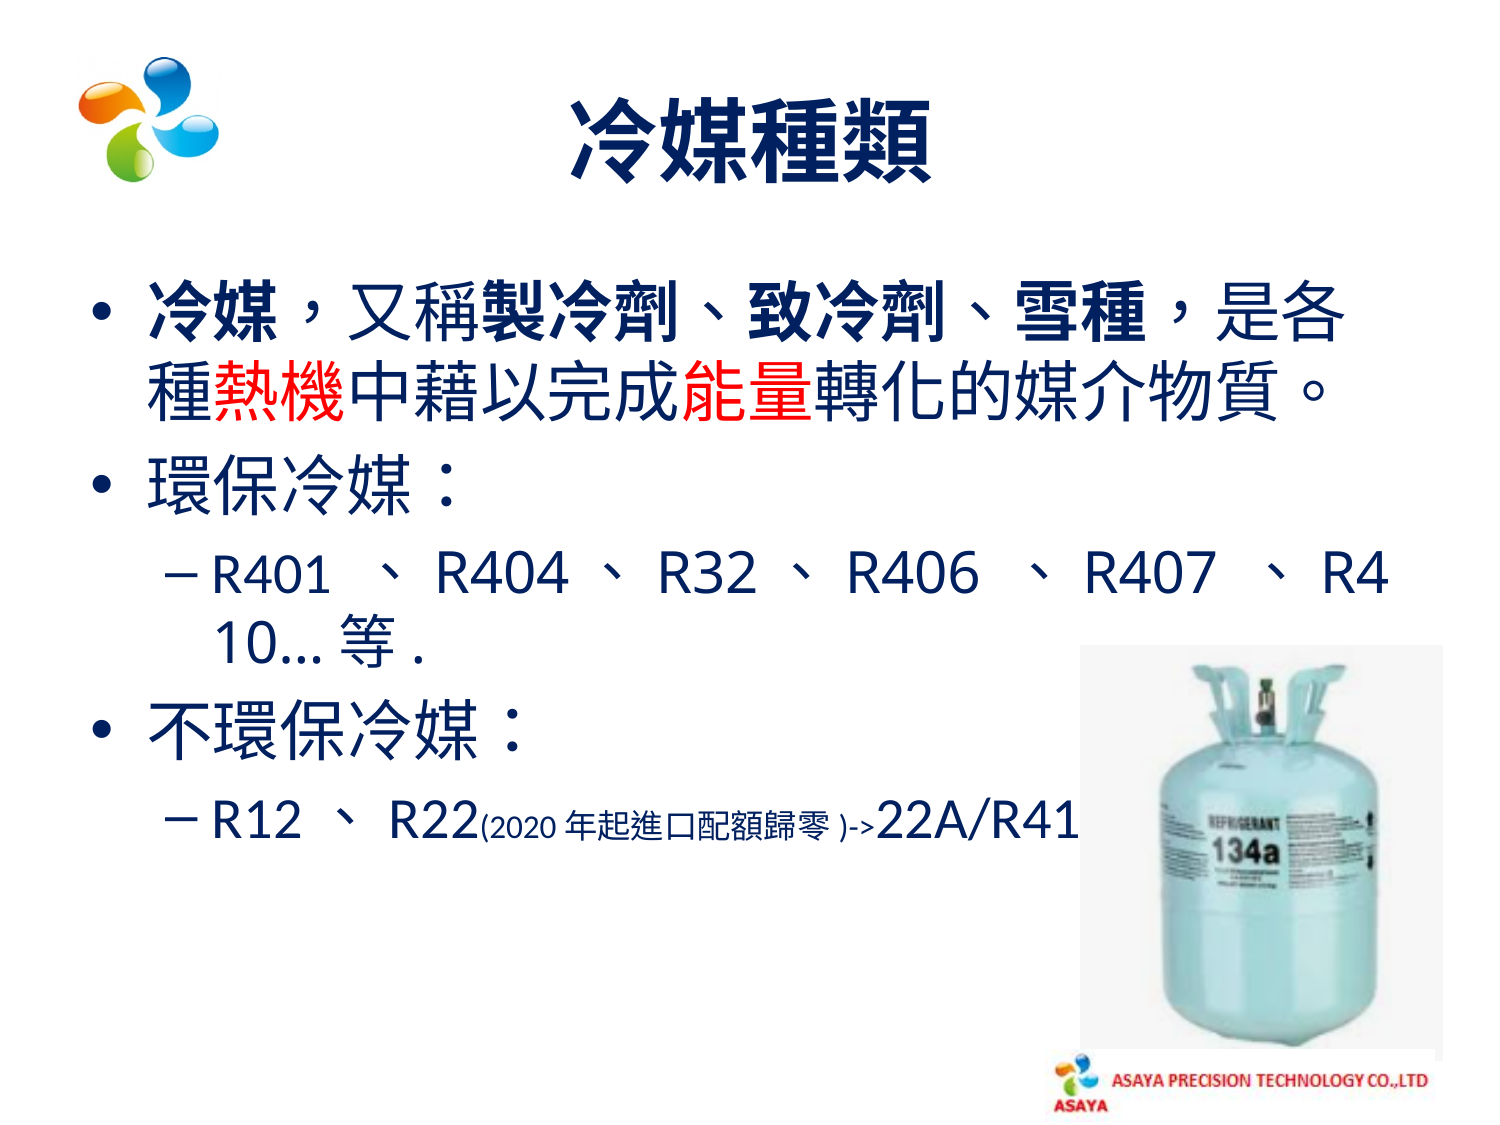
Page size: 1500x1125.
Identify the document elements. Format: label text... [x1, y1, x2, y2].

list 冷媒，又稱製冷劑、致冷劑、雪種，是各種熱機中藉以完成能量轉化的媒介物質。 環保冷媒： R401 、R404、R32、R406 、R407 、R410…等. 不環保冷媒： R12、R22(2020年起進口配額歸零)->22A/R417 [75, 262, 1425, 1005]
picture [1045, 644, 1443, 1123]
picture [76, 54, 222, 185]
title 冷媒種類 [75, 45, 1425, 233]
